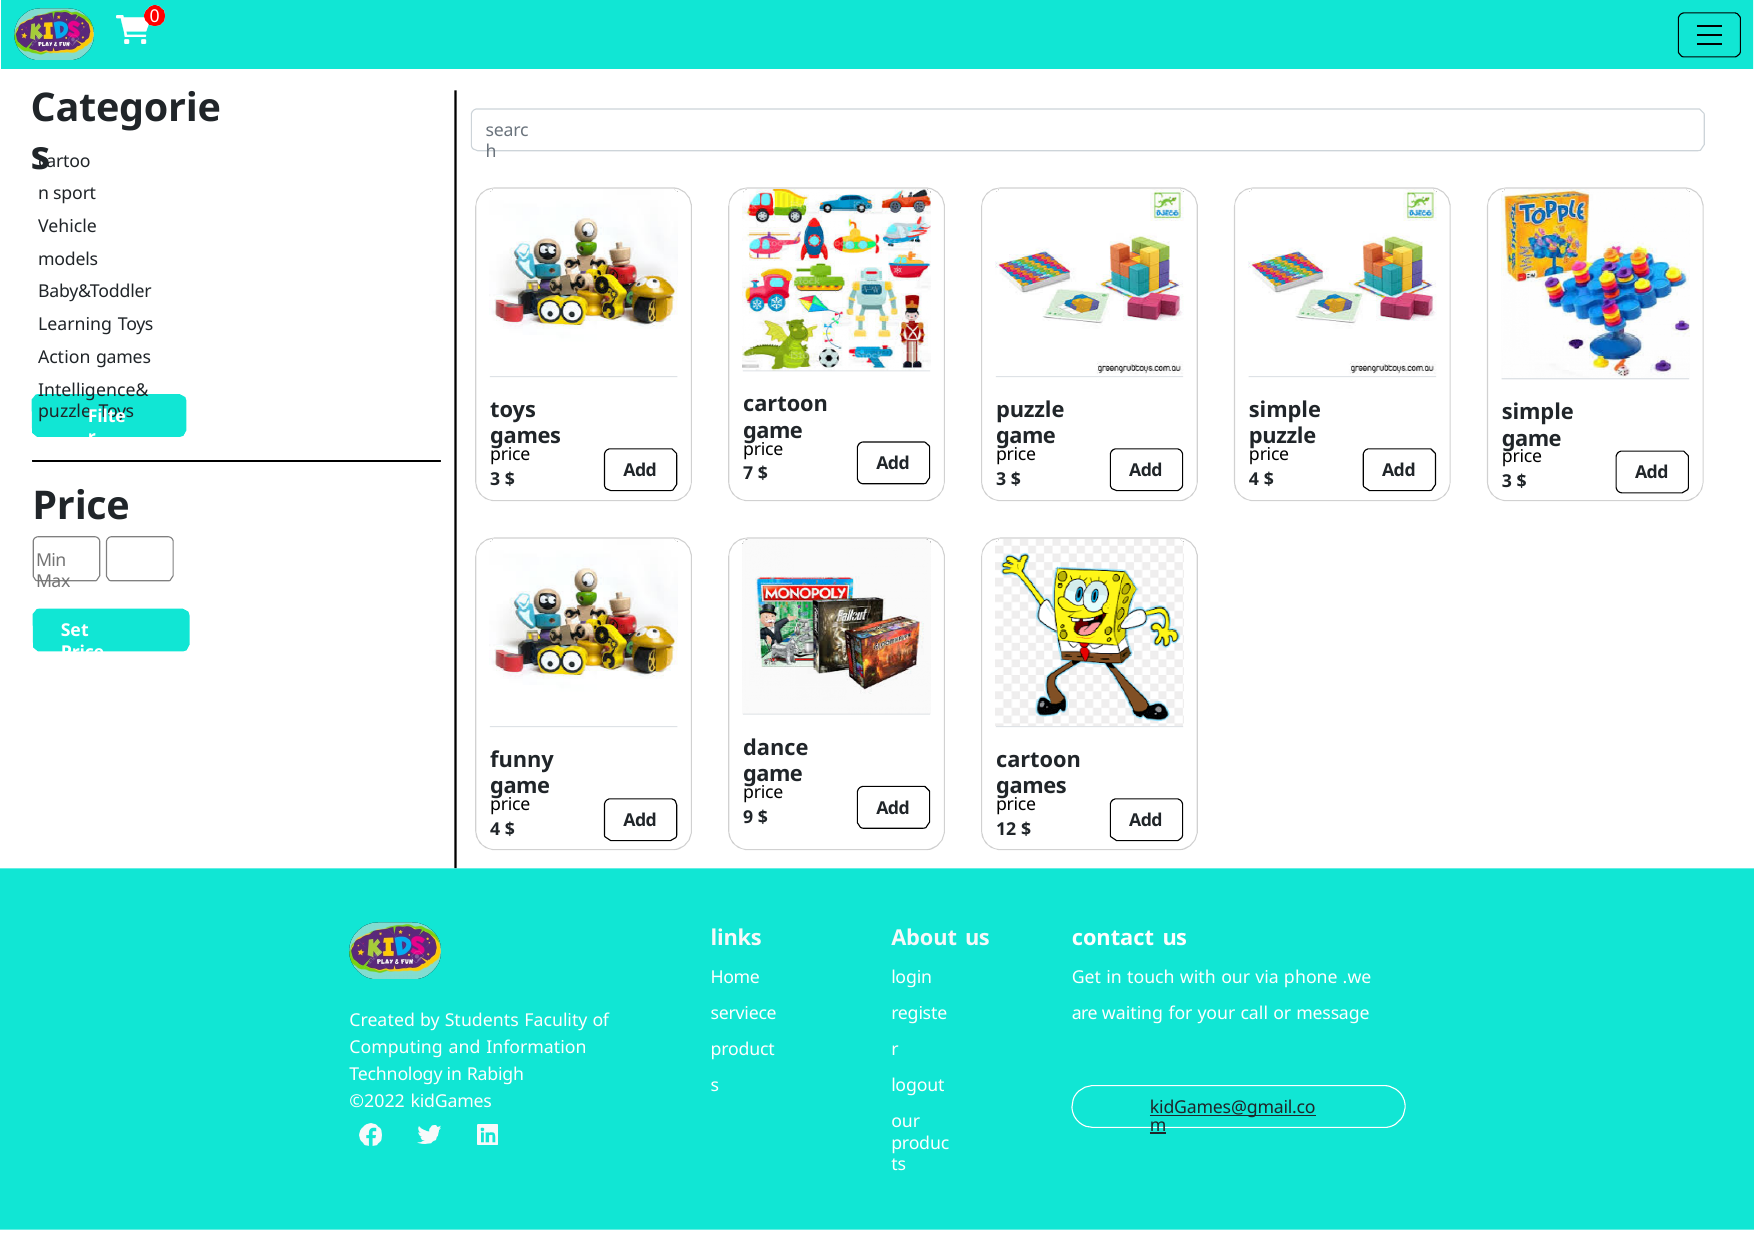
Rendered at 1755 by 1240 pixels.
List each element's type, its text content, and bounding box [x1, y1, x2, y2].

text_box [980, 537, 1199, 851]
text_box Set Price [58, 616, 137, 662]
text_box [349, 922, 1407, 1146]
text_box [474, 537, 693, 851]
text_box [474, 187, 693, 502]
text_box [1233, 187, 1452, 502]
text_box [727, 187, 946, 502]
text_box [146, 536, 174, 581]
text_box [727, 537, 946, 851]
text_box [980, 187, 1199, 502]
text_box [0, 0, 1754, 70]
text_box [1486, 187, 1704, 502]
title Categories [30, 80, 228, 290]
text_box search [483, 116, 539, 162]
text_box [471, 108, 1705, 151]
text_box About us login register logout our products [889, 1154, 996, 1175]
text_box [32, 608, 190, 652]
text_box Price Min Max [30, 477, 146, 592]
text_box cartoon sport Vehicle models Baby&Toddler Learning Toys Action games Intelligence&puzzle Toys [36, 135, 238, 421]
text_box Filter [85, 402, 134, 448]
